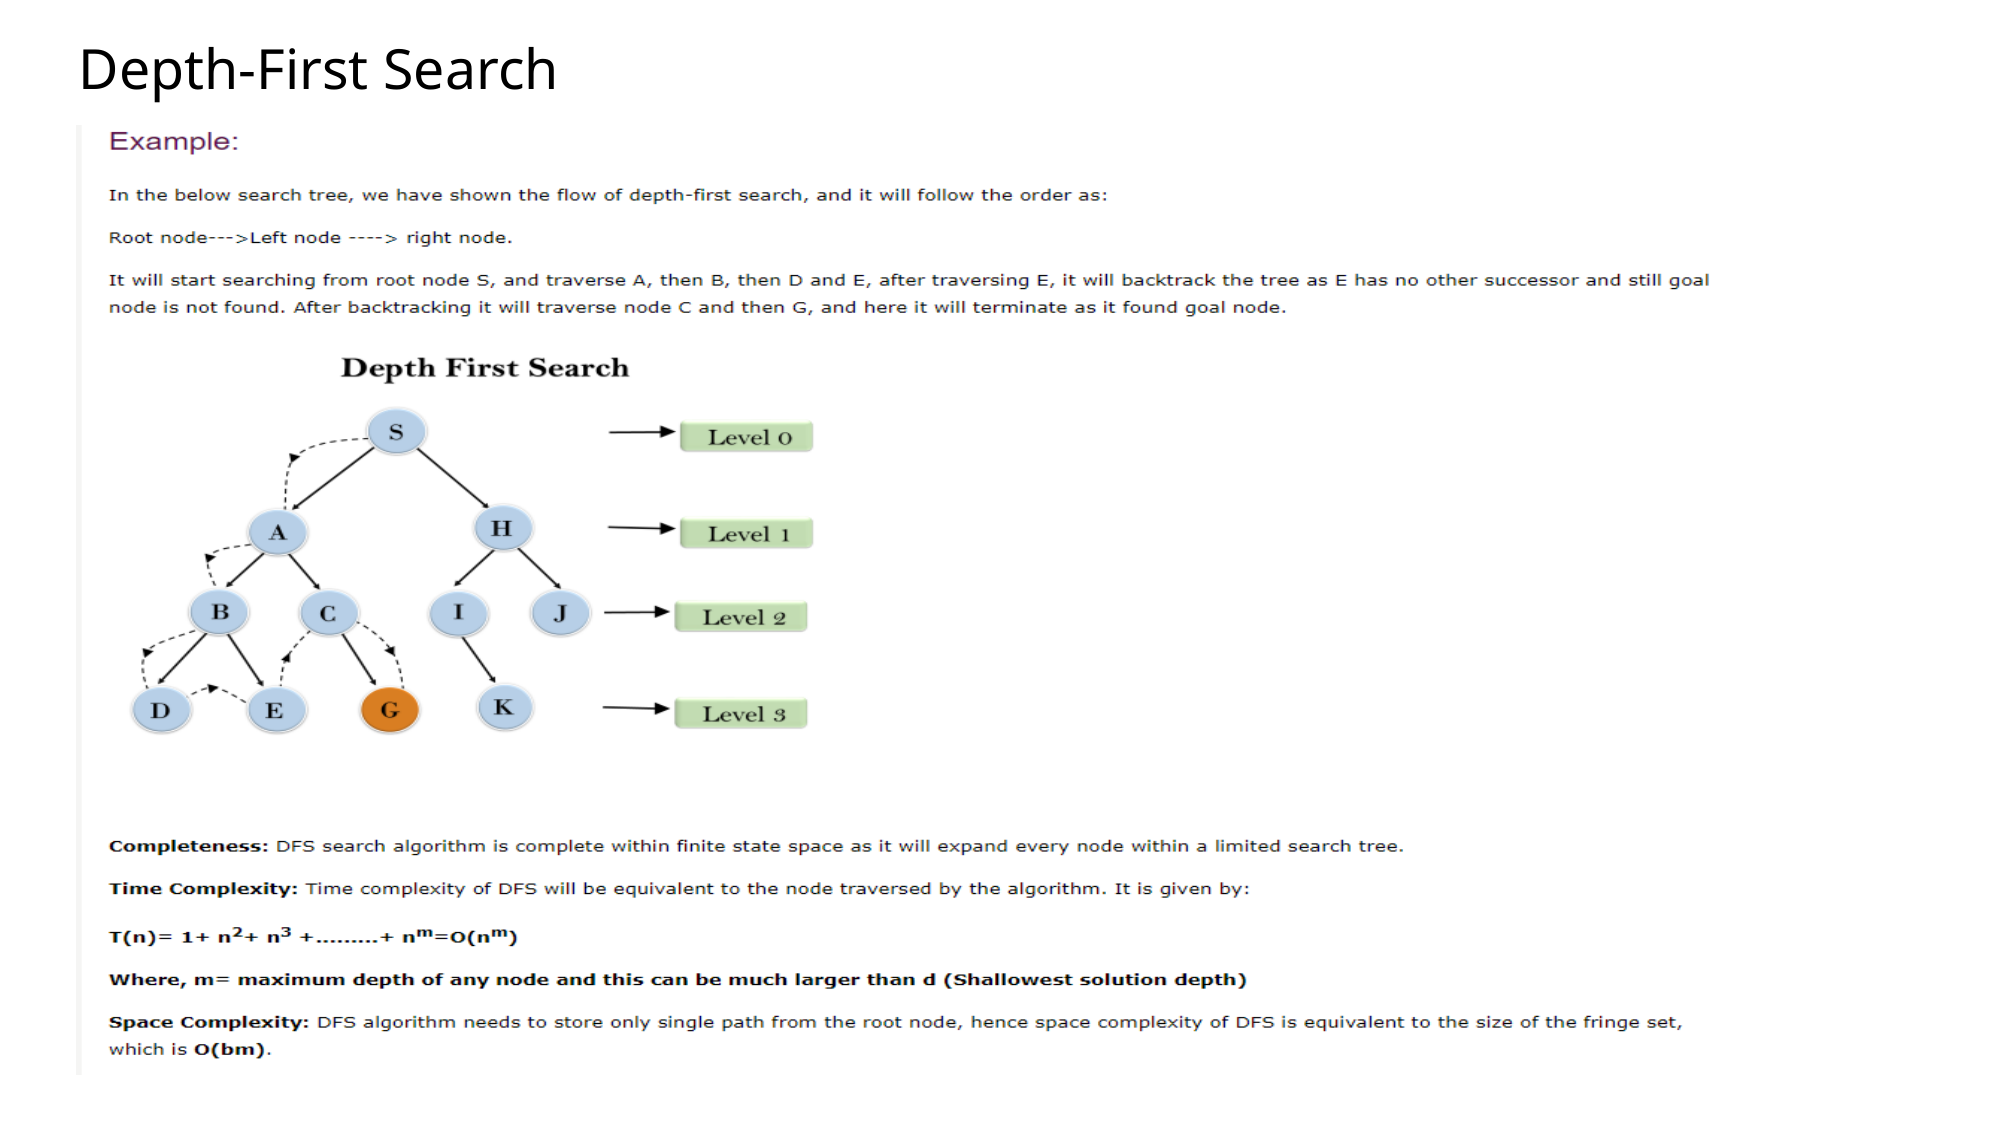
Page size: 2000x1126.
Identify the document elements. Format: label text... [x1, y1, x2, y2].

title Depth-First Search [62, 25, 1473, 242]
picture [76, 125, 1721, 1075]
